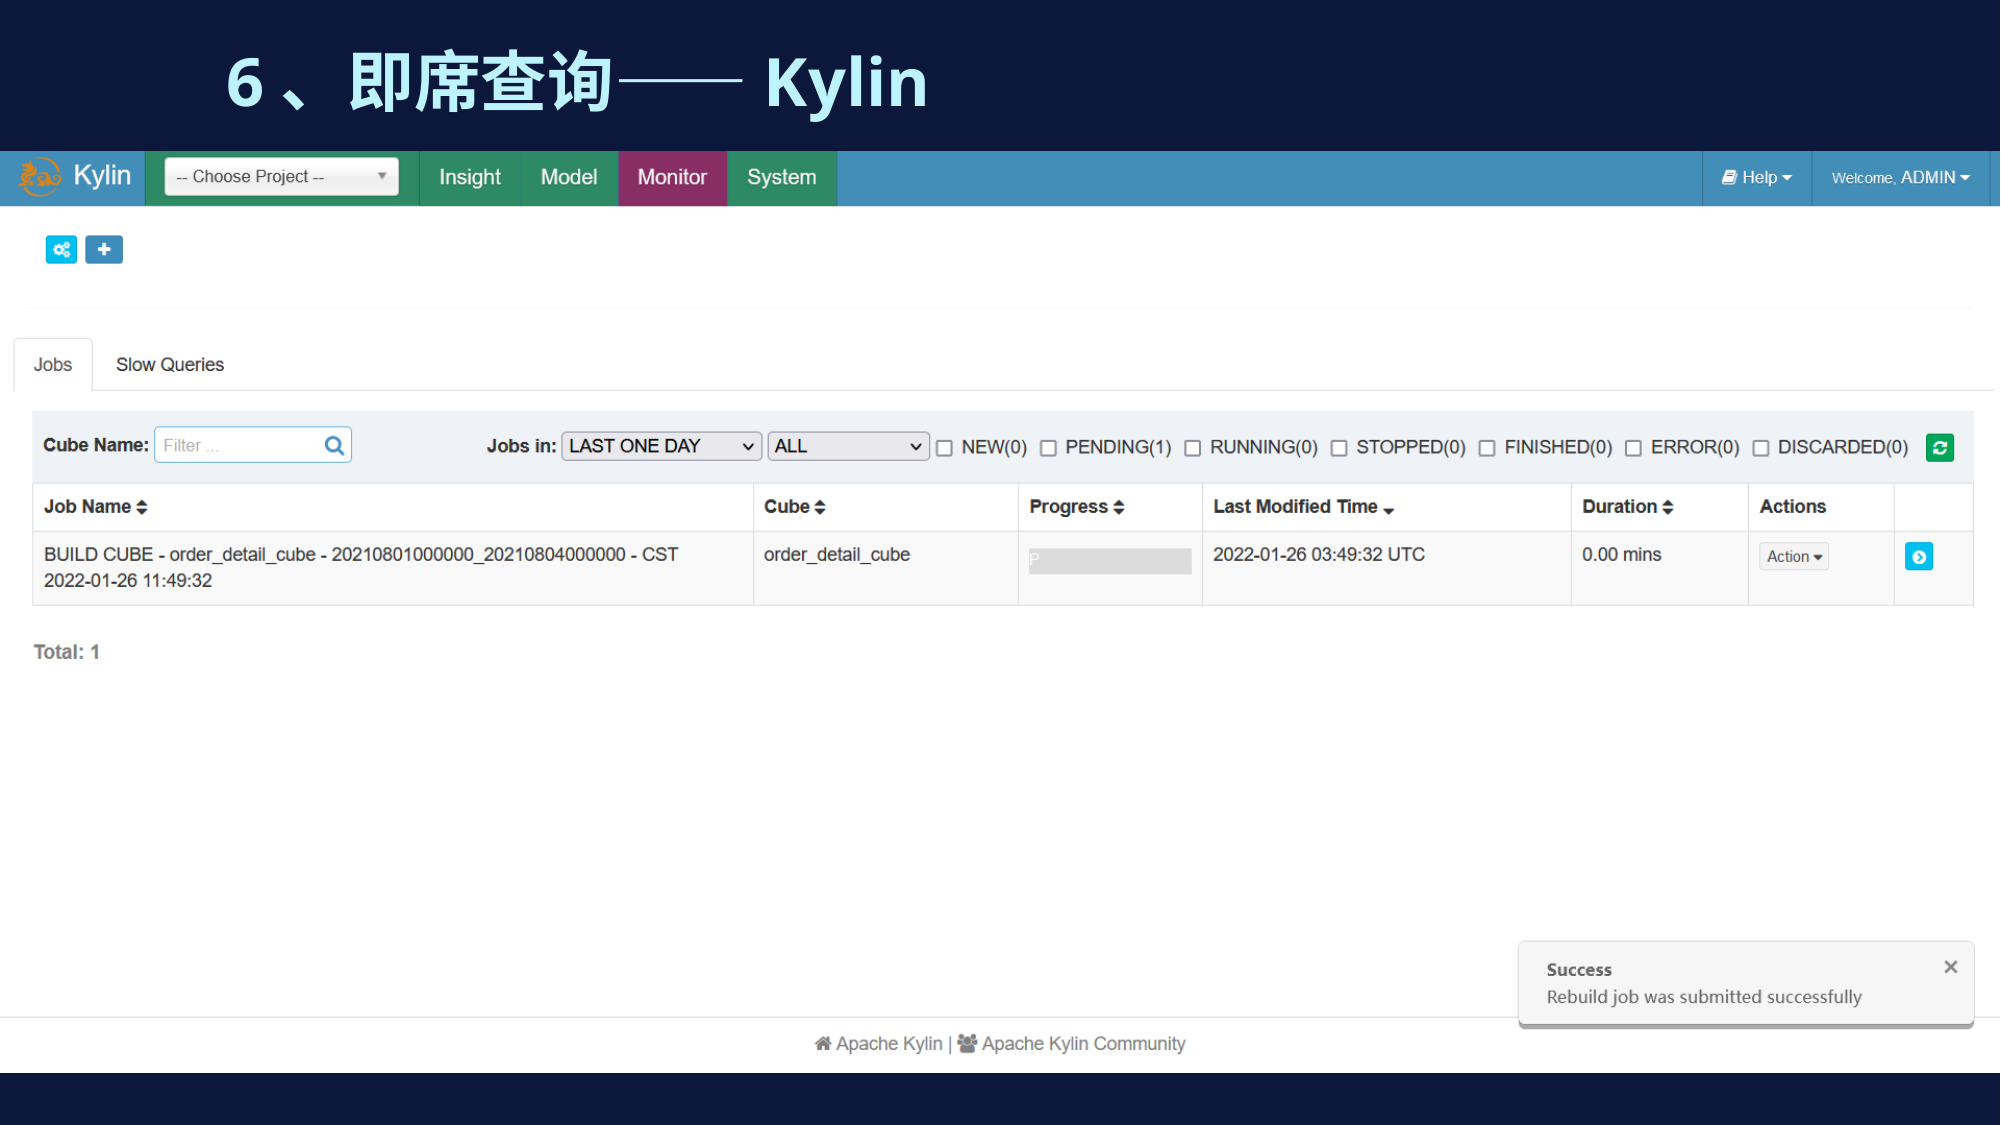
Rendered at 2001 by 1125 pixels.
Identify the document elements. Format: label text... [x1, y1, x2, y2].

picture [0, 151, 2000, 1073]
text_box 6、即席查询——Kylin [211, 32, 1212, 128]
